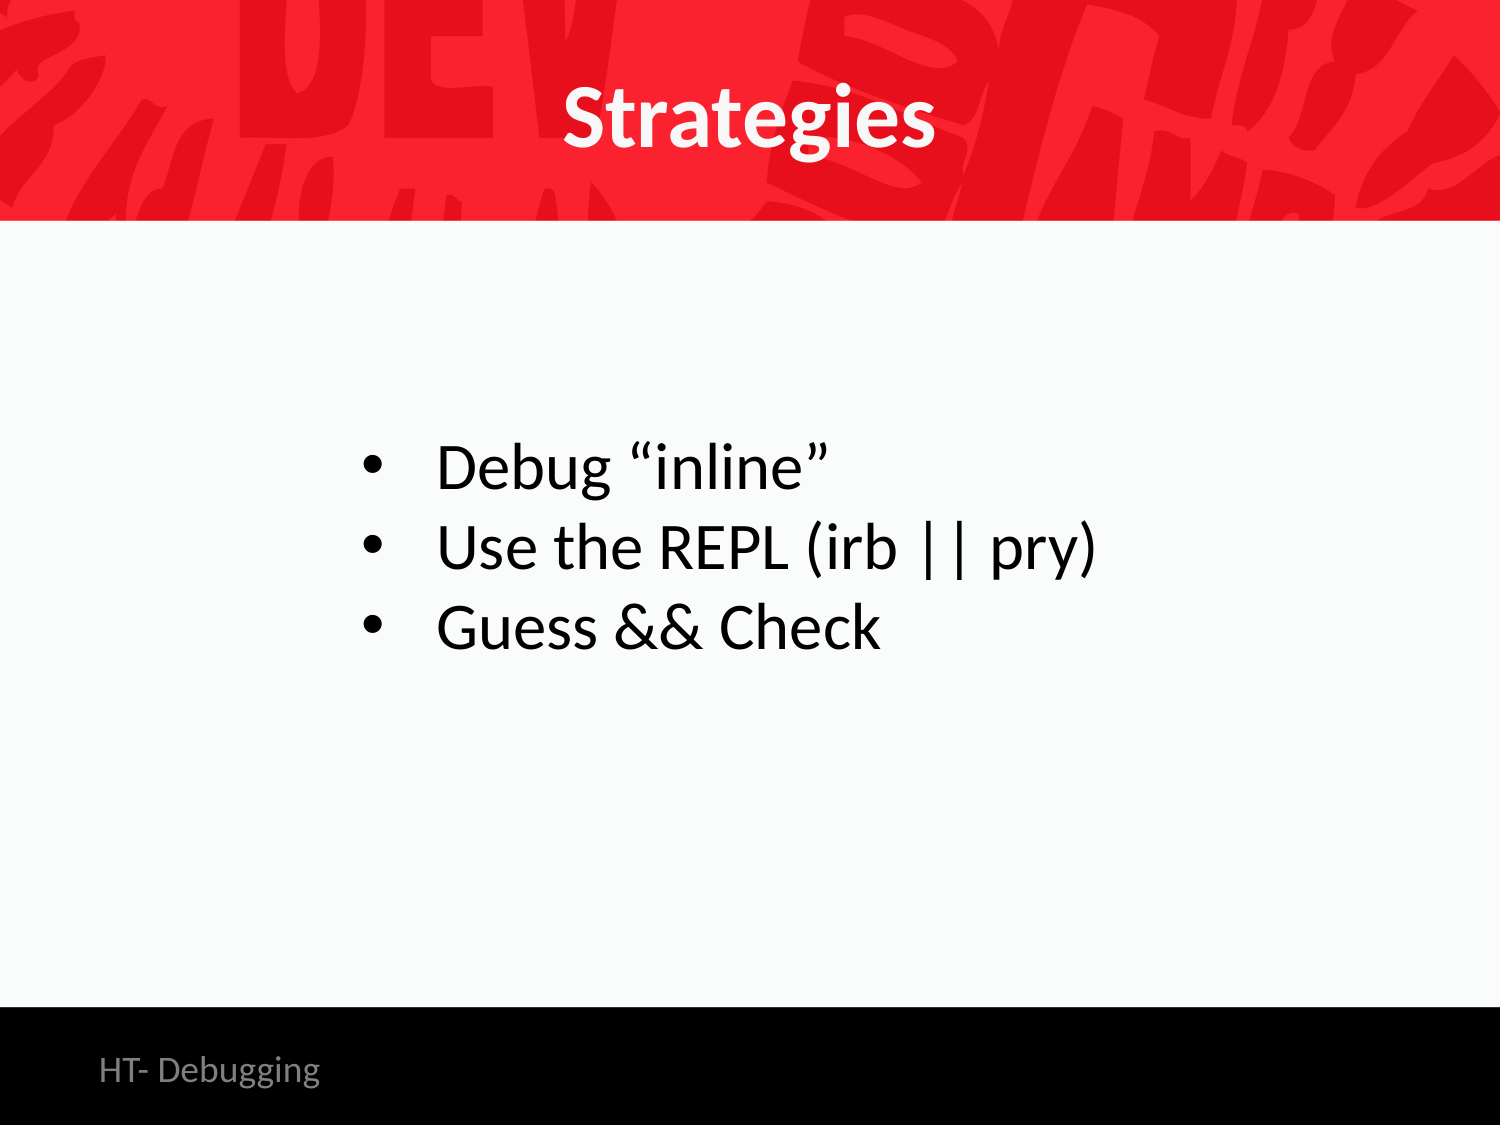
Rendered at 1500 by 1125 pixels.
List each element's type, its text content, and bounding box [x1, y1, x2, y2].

title Strategies [75, 17, 1425, 205]
text_box Debug “inline” Use the REPL (irb || pry) Guess && Check [346, 415, 1192, 671]
footer HT- Debugging [83, 1038, 1434, 1098]
picture [0, 0, 1500, 1125]
